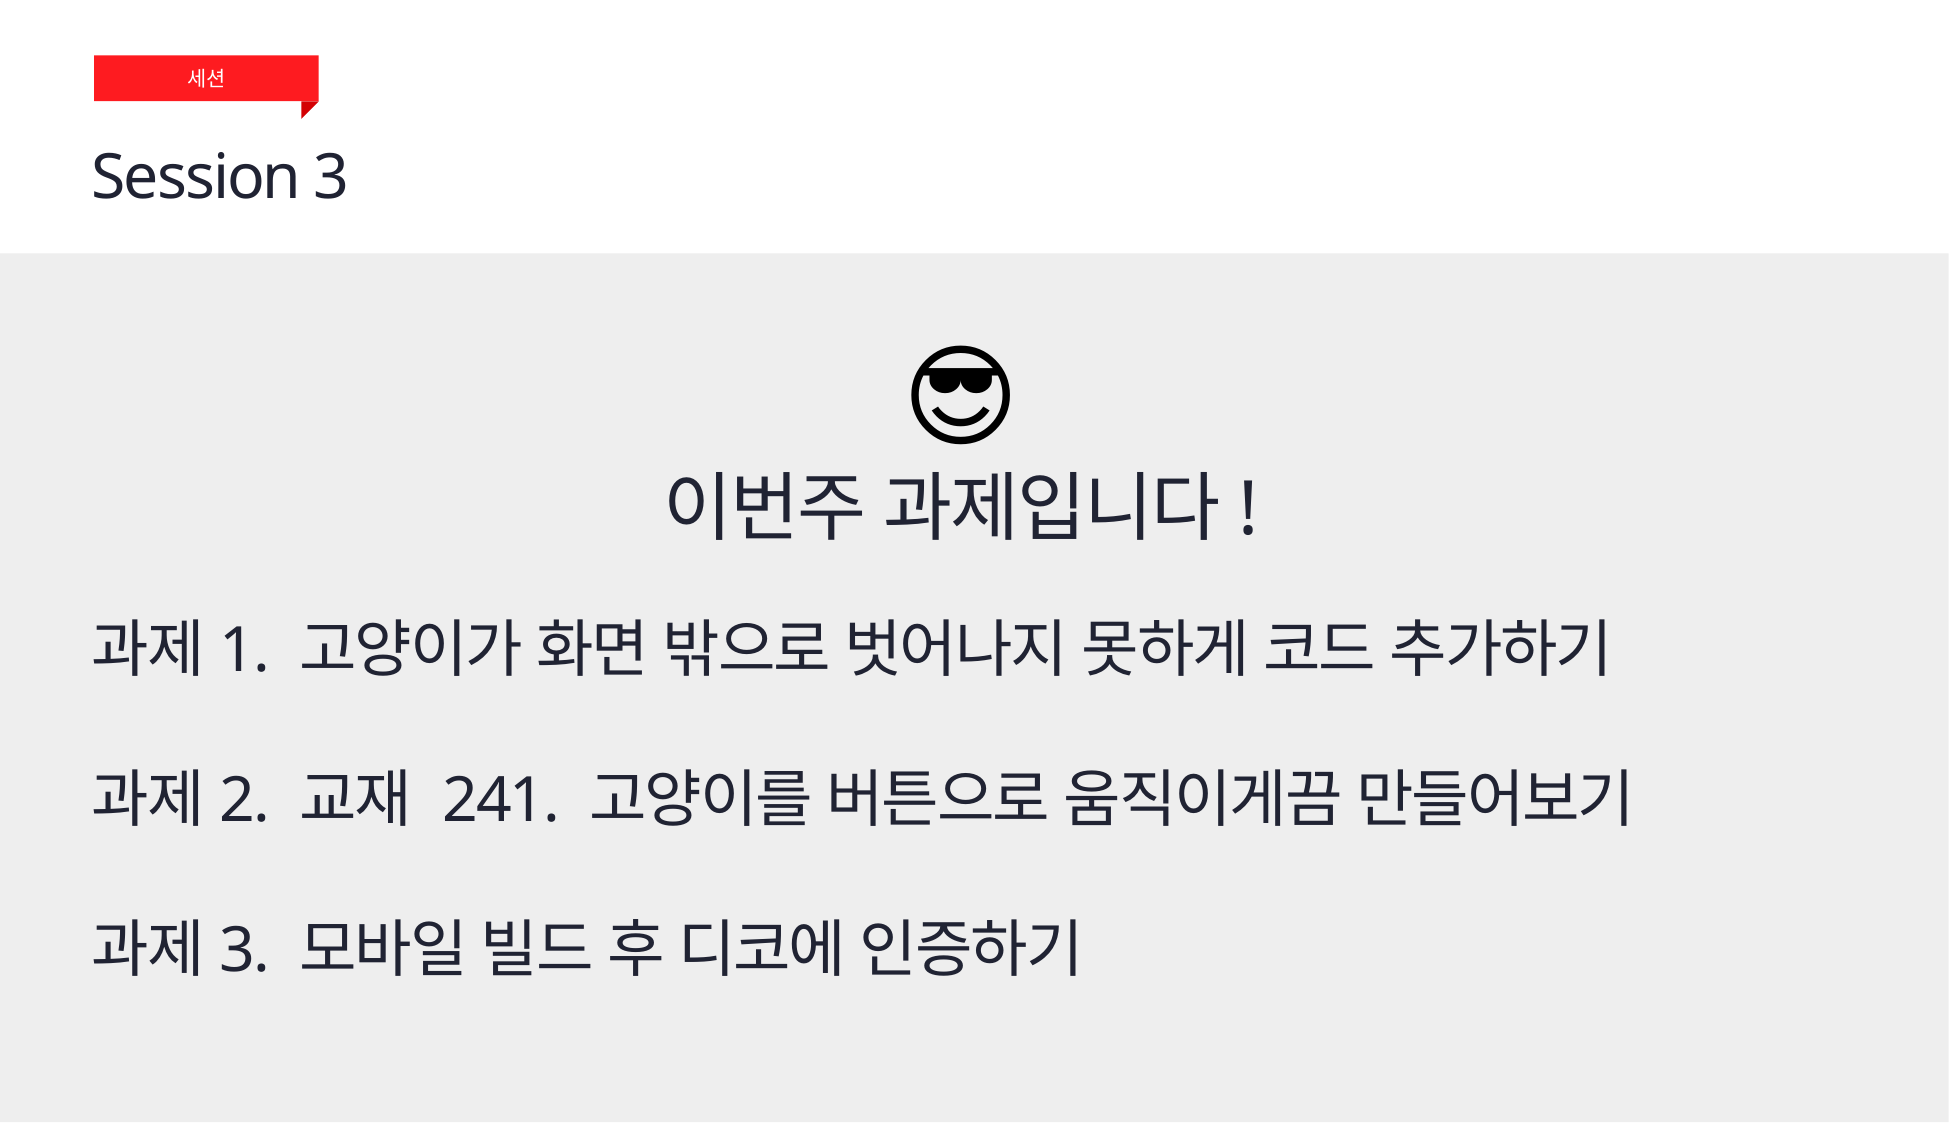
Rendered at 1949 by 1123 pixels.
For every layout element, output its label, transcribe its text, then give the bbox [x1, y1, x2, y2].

text_box Session 3 [91, 135, 1160, 211]
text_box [94, 55, 319, 119]
text_box 😎 이번주 과제입니다! 과제1. 고양이가 화면 밖으로 벗어나지 못하게 코드 추가하기 과제2. 교재 241. 고양이를 버튼으로 움직이게끔 만들어보기 과제3. 모바일 빌드 후 디코에 인증하기 [91, 324, 1831, 985]
